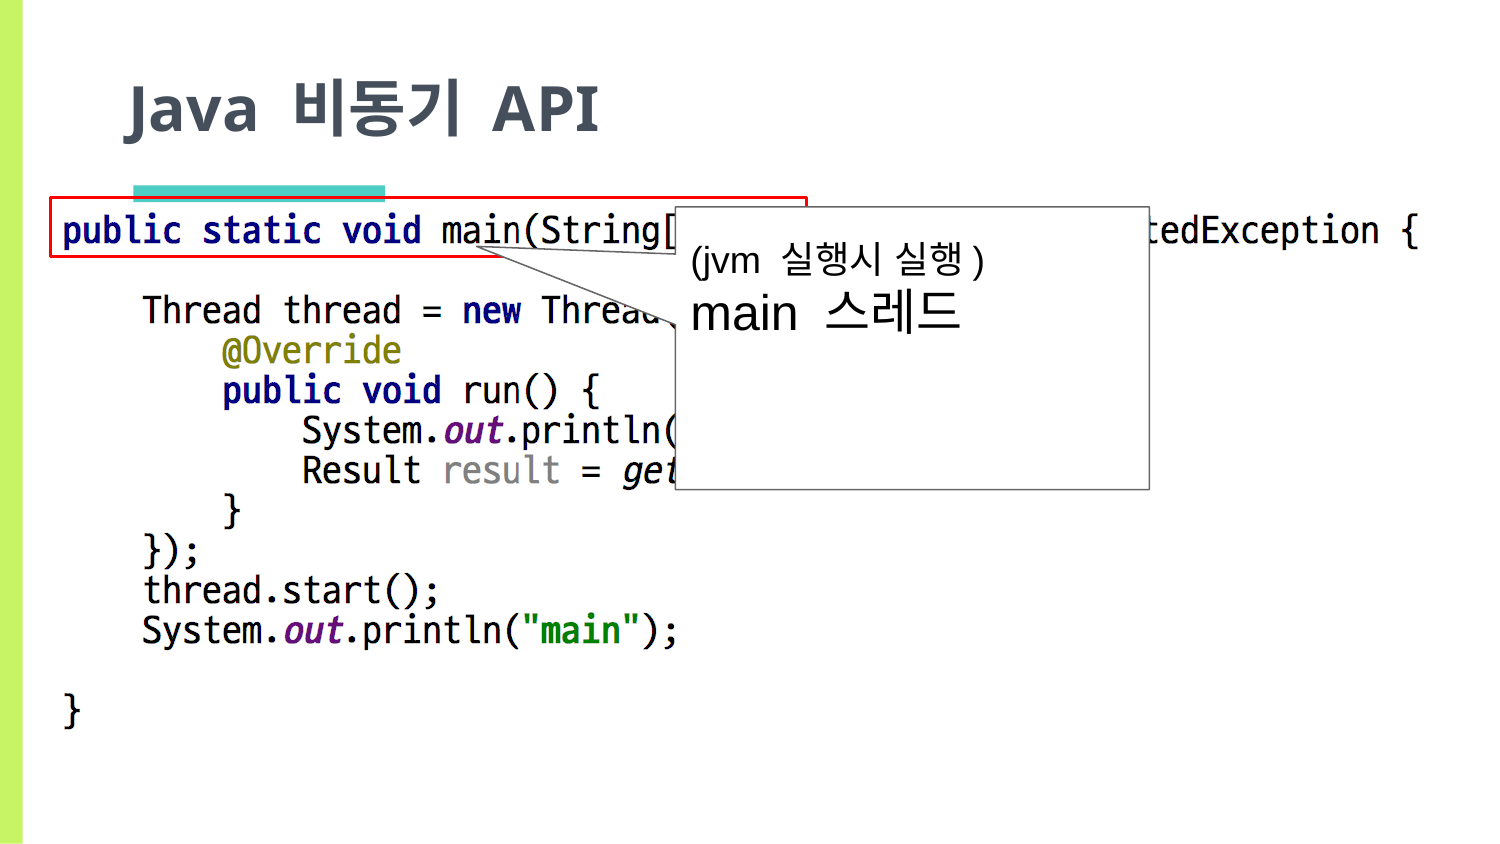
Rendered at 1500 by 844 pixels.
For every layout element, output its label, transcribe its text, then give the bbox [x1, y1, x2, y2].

text_box [50, 197, 807, 209]
picture [54, 206, 1446, 742]
title Java 비동기 API [113, 0, 1387, 159]
